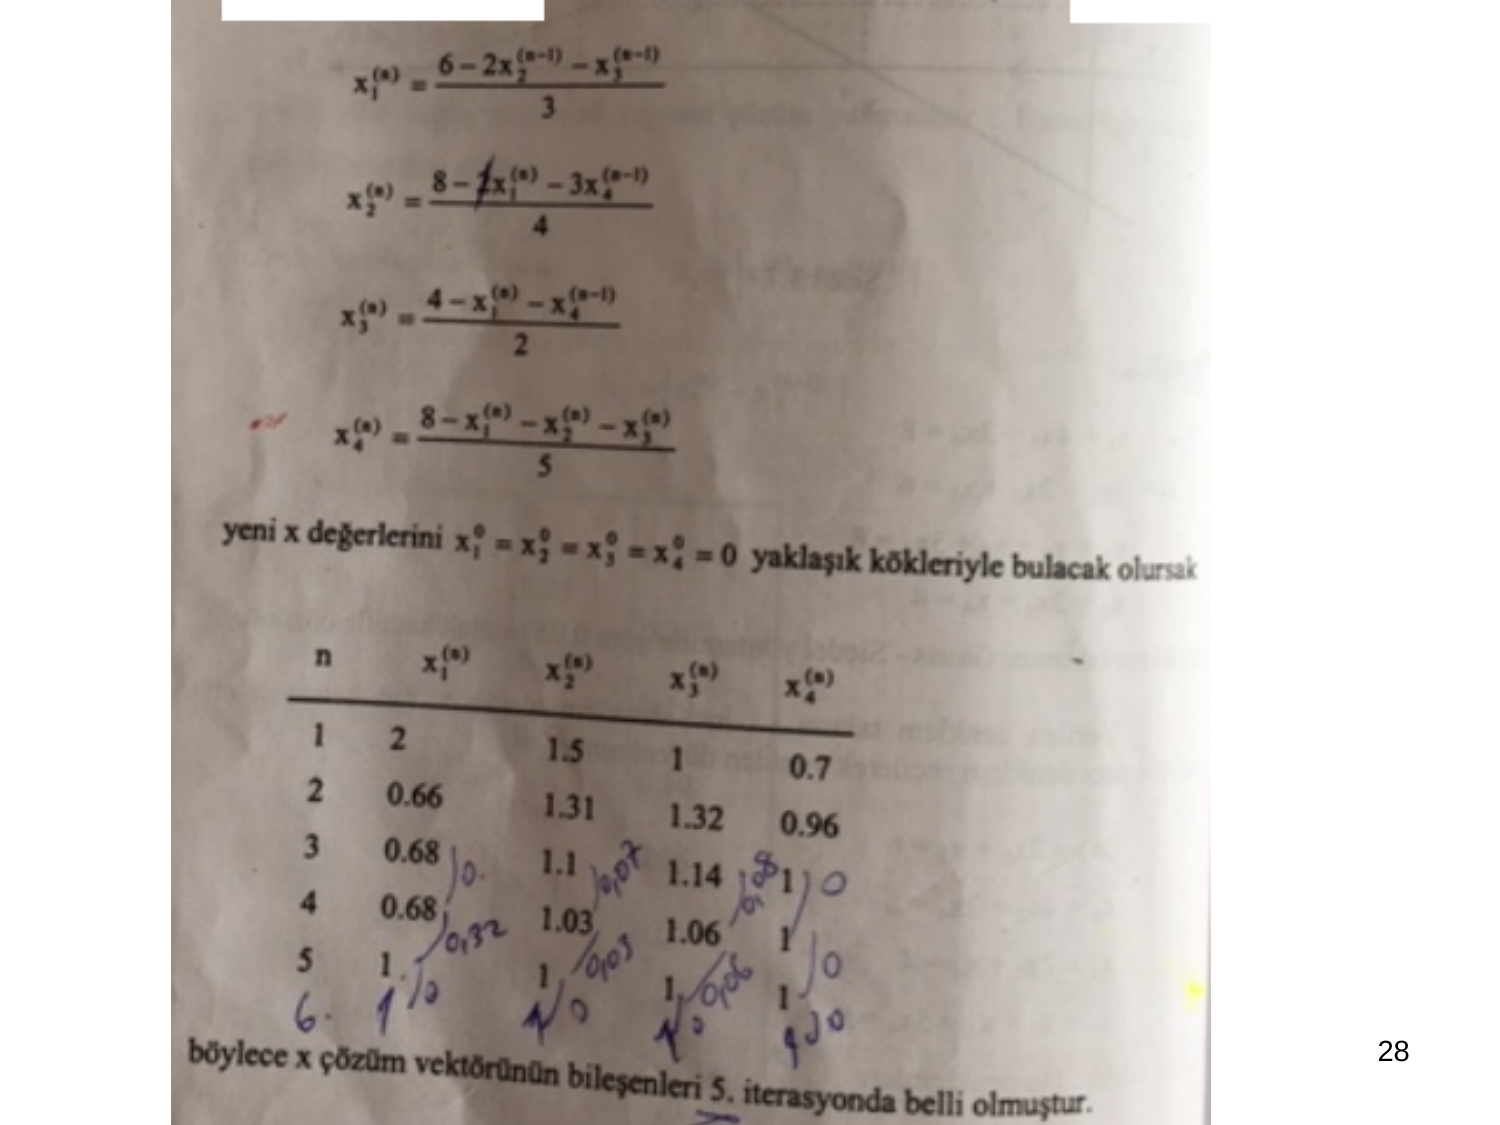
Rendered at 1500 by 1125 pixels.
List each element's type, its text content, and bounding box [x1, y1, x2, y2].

picture [170, 0, 1211, 1125]
slide_number 28 [1216, 1024, 1426, 1103]
